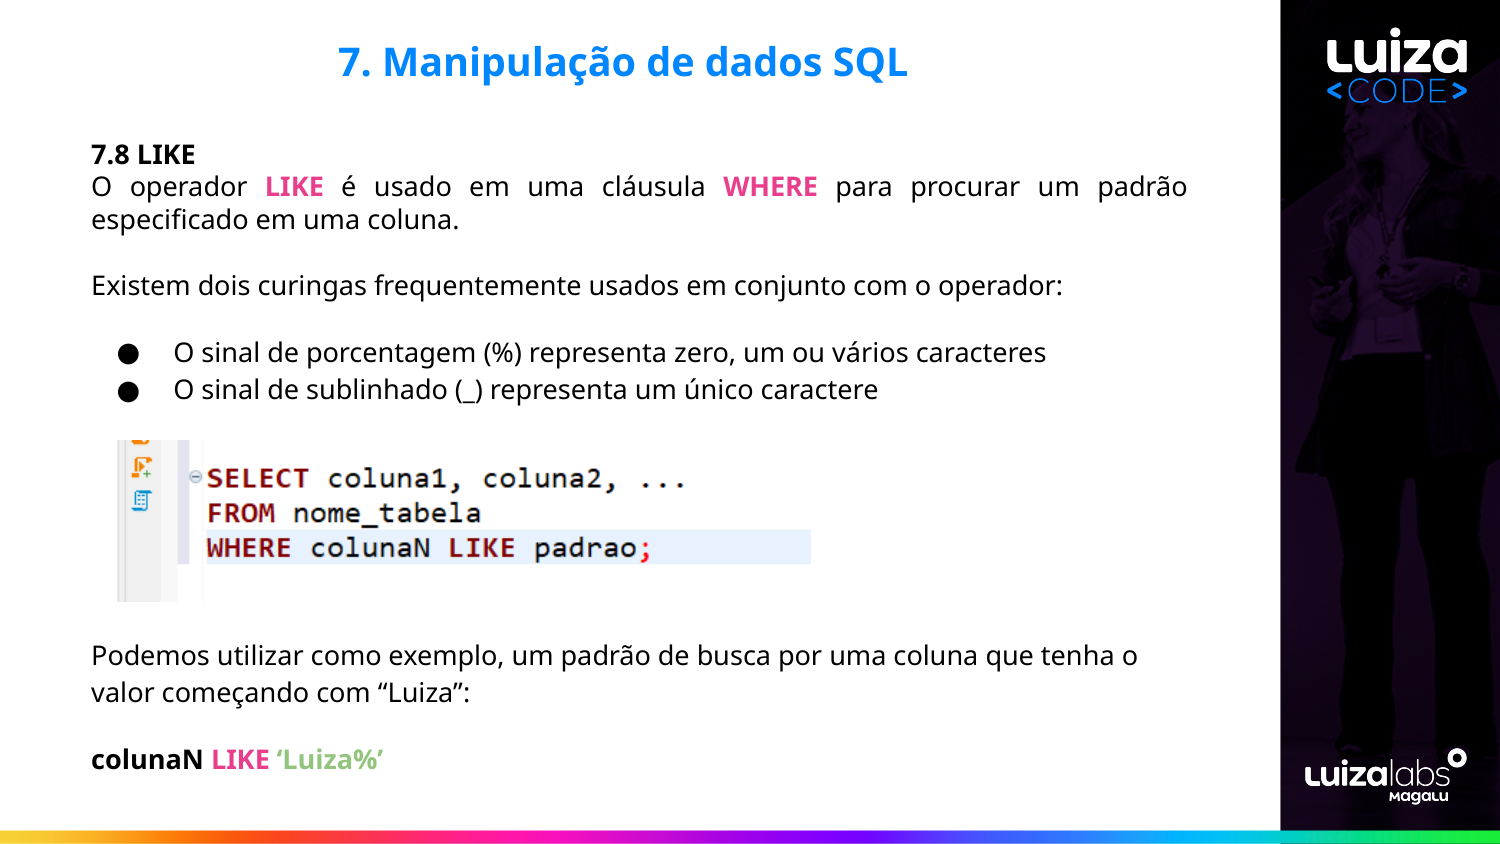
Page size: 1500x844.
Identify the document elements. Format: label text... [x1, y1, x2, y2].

picture [1233, 0, 1500, 844]
picture [0, 830, 1156, 844]
text_box 7.8 LIKE O operador LIKE é usado em uma cláusula WHERE para procurar um padrão especificado em uma coluna. Existem dois curingas frequentemente usados ​​em conjunto com o operador: O sinal de porcentagem (%) representa zero, um ou vários caracteres O sinal de sublinhado (_) representa um único caractere Podemos utilizar como exemplo, um padrão de busca por uma coluna que tenha o valor começando com “Luiza”: colunaN LIKE ‘Luiza%’ [76, 122, 1203, 790]
list 7. Manipulação de dados SQL [49, 14, 1197, 116]
picture [89, 440, 811, 602]
